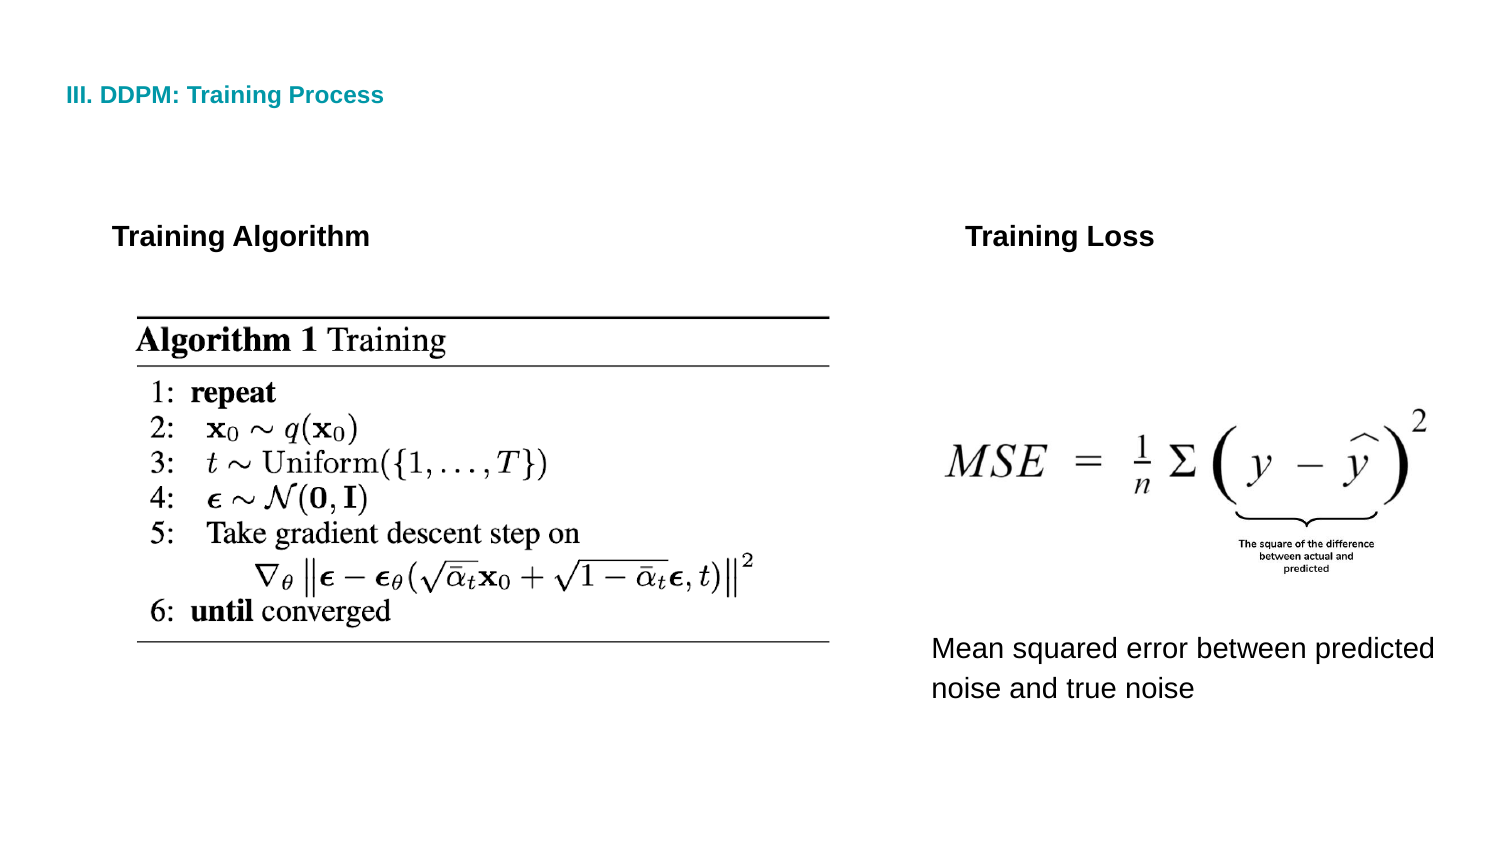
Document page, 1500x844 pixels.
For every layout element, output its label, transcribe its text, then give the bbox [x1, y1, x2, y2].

picture [916, 373, 1456, 590]
text_box Training Loss [950, 188, 1288, 277]
text_box Mean squared error between predicted noise and true noise [916, 620, 1456, 709]
title III. DDPM: Training Process [51, 29, 1449, 124]
picture [106, 291, 838, 671]
text_box Training Algorithm [96, 188, 435, 277]
